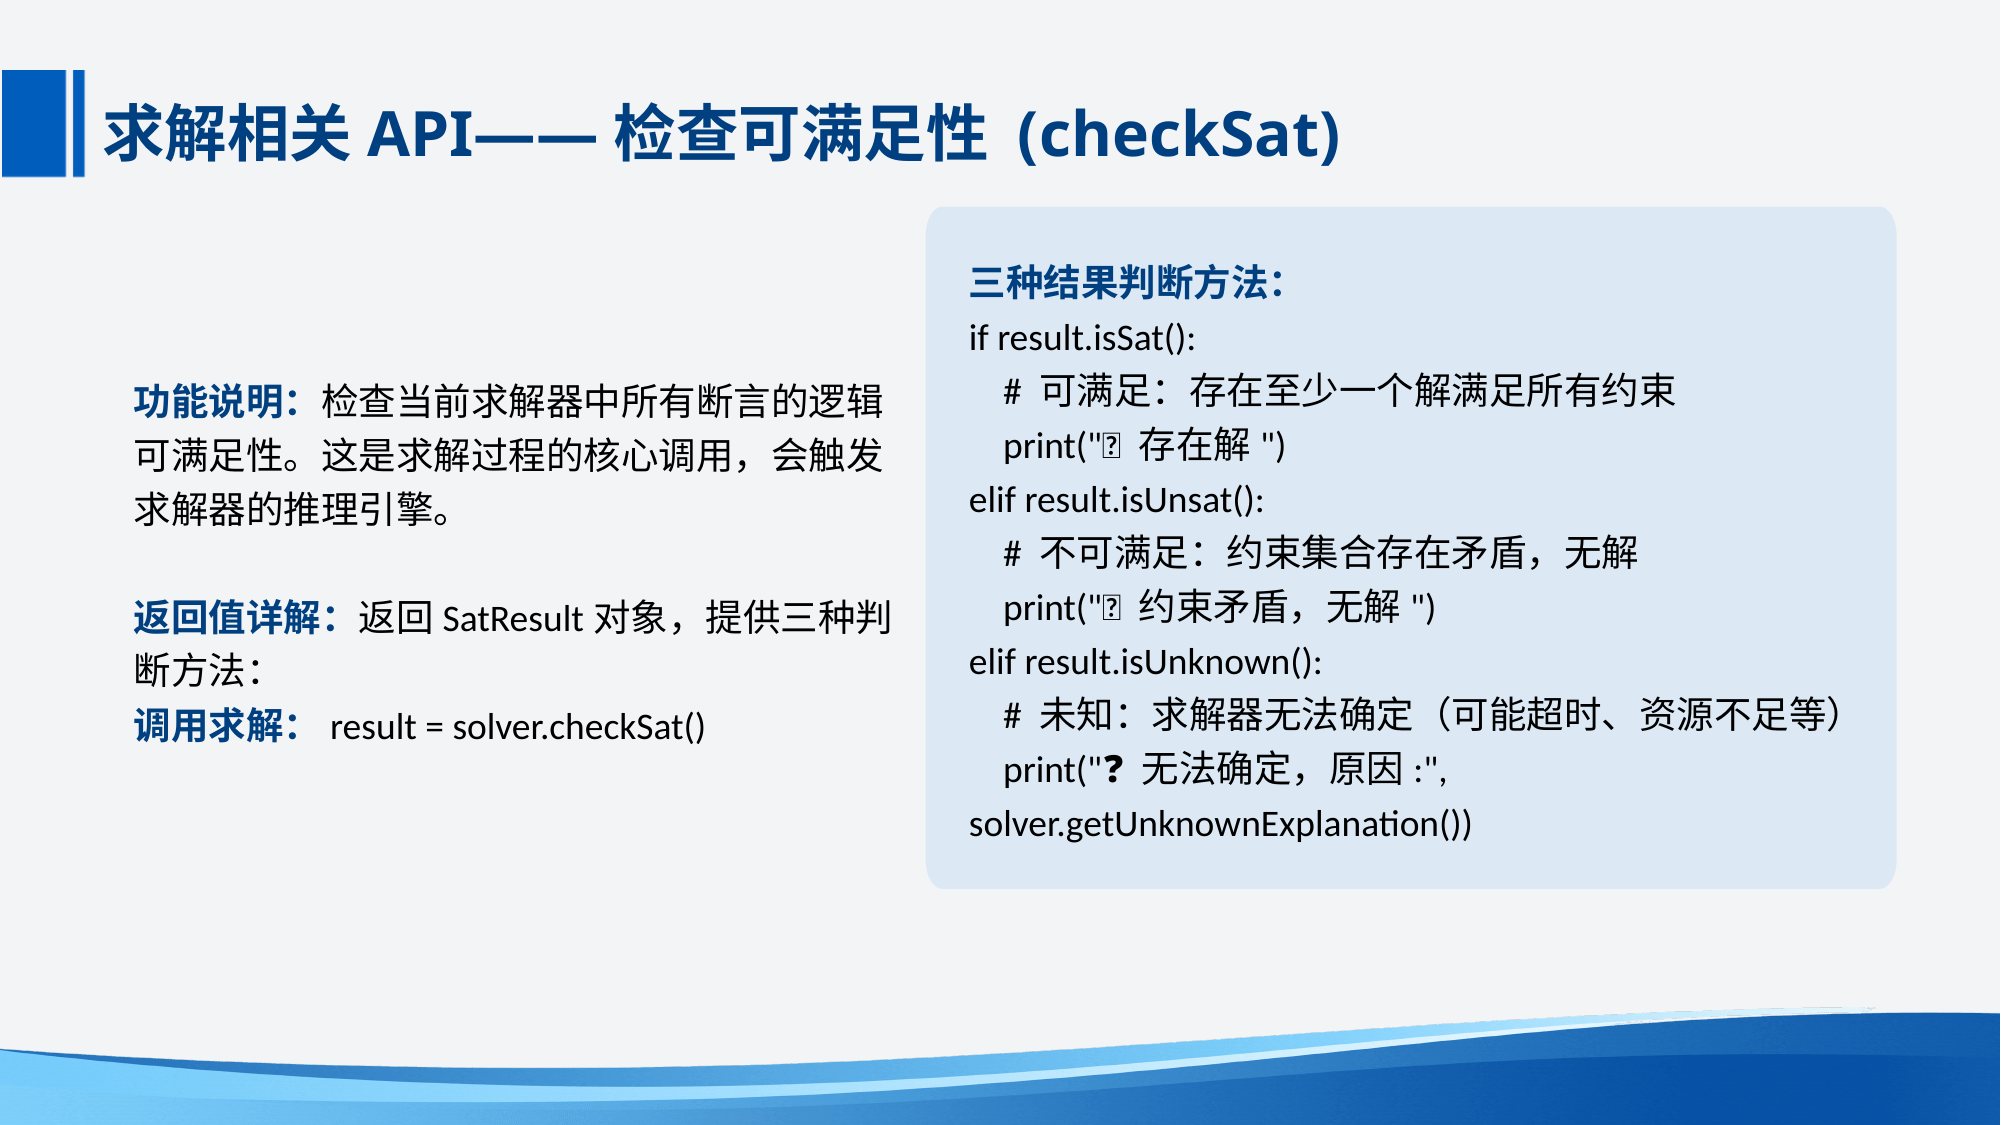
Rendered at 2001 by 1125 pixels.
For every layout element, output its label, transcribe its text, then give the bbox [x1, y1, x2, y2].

text_box 功能说明：检查当前求解器中所有断言的逻辑可满足性。这是求解过程的核心调用，会触发求解器的推理引擎。 返回值详解：返回SatResult对象，提供三种判断方法： 调用求解：result = solver.checkSat() [133, 312, 897, 857]
picture [0, 1007, 2000, 1125]
text_box 三种结果判断方法： if result.isSat(): # 可满足：存在至少一个解满足所有约束 print("✅ 存在解") elif result.isUnsat(): # 不可满足：约束集合存在矛盾，无解 print("❌ 约束矛盾，无解") elif result.isUnknown(): # 未知：求解器无法确定（可能超时、资源不足等） print("❓ 无法确定，原因:", solver.getUnknownExplanation()) [954, 242, 1955, 852]
text_box 求解相关API——检查可满足性 (checkSat) [102, 86, 1990, 162]
text_box [925, 206, 1897, 889]
picture [2, 70, 98, 178]
